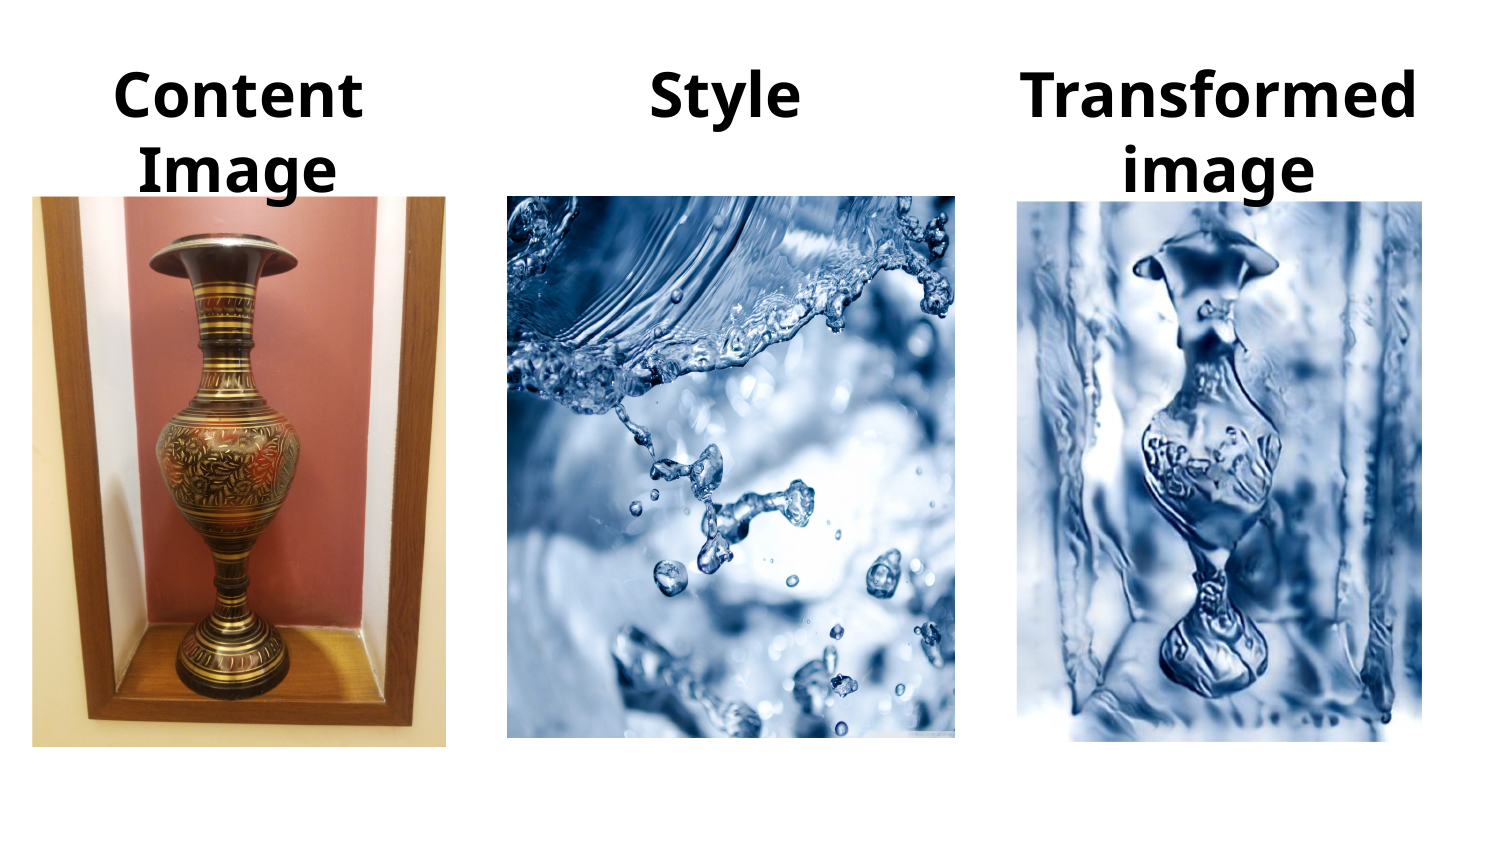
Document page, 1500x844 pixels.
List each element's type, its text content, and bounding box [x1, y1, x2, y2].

title Transformed image [966, 39, 1472, 164]
title Content Image [8, 39, 469, 164]
title Style [495, 39, 957, 164]
picture [0, 196, 1490, 746]
